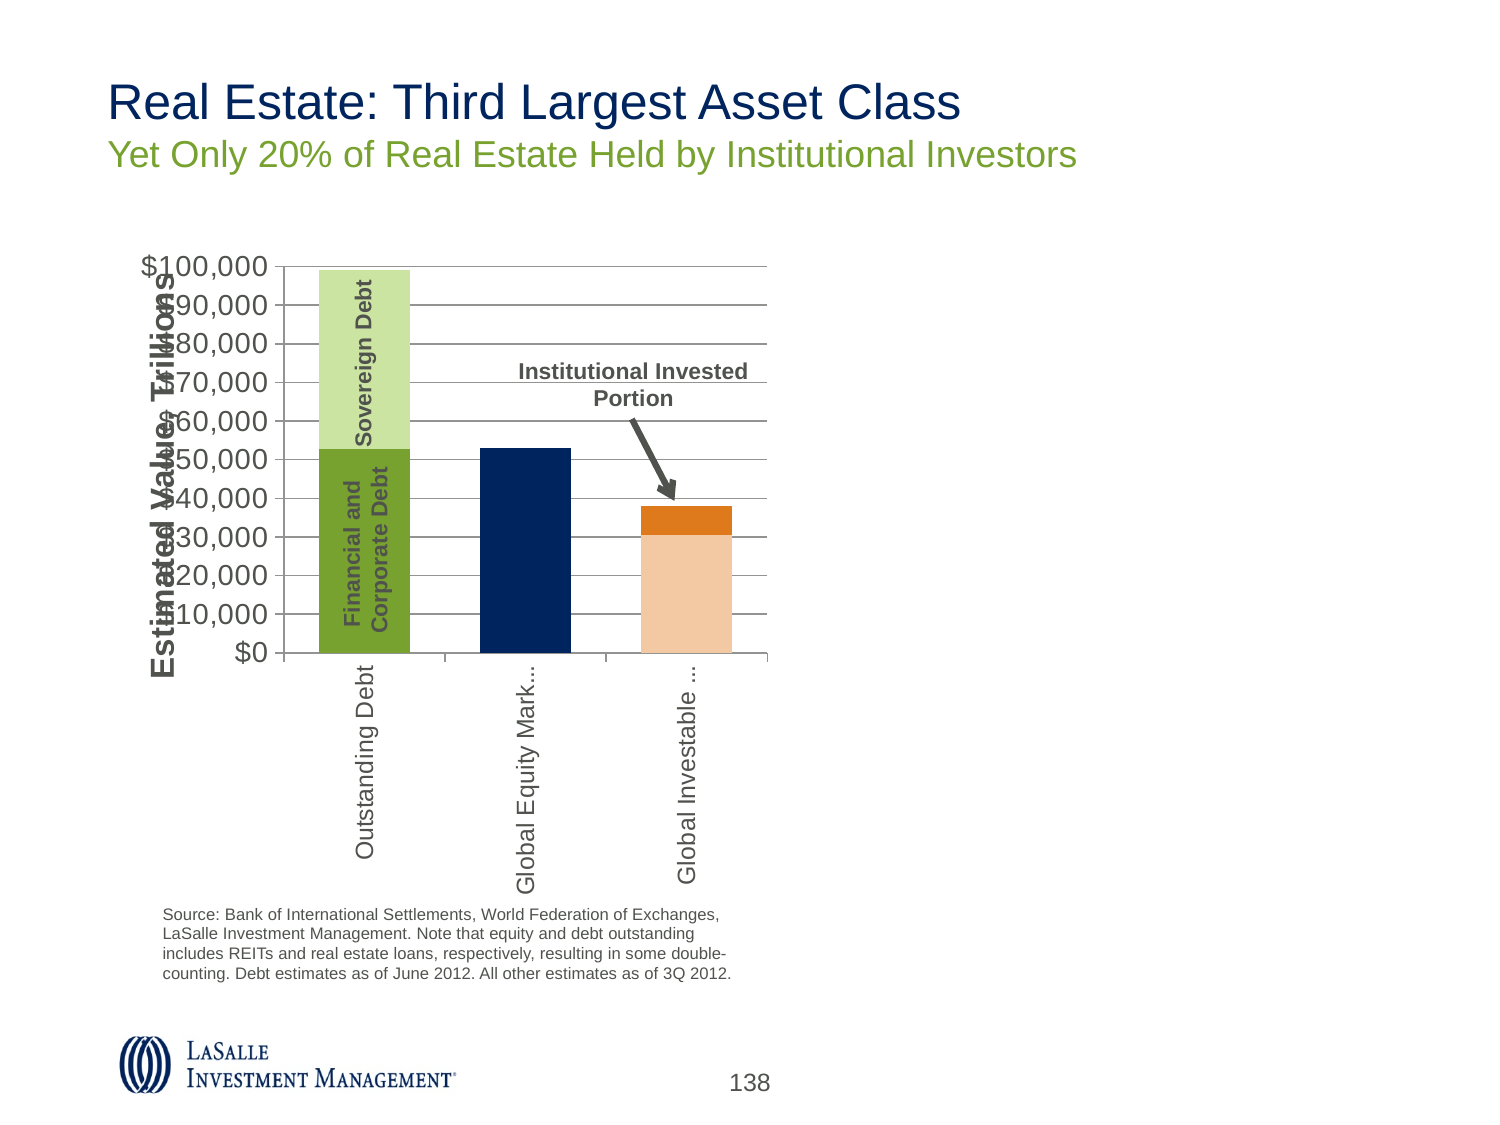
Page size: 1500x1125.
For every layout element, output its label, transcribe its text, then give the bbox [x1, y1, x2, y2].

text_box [631, 418, 675, 502]
picture [118, 1035, 457, 1094]
title Real Estate: Third Largest Asset Class Yet Only 20% of Real Estate Held by Institutional Investors [107, 69, 1377, 219]
text_box Source: Bank of International Settlements, World Federation of Exchanges, LaSalle Investment Management. Note that equity and debt outstanding includes REITs and real estate loans, respectively, resulting in some double-counting. Debt estimates as of June 2012. All other estimates as of 3Q 2012. [147, 904, 762, 991]
chart [118, 228, 786, 897]
